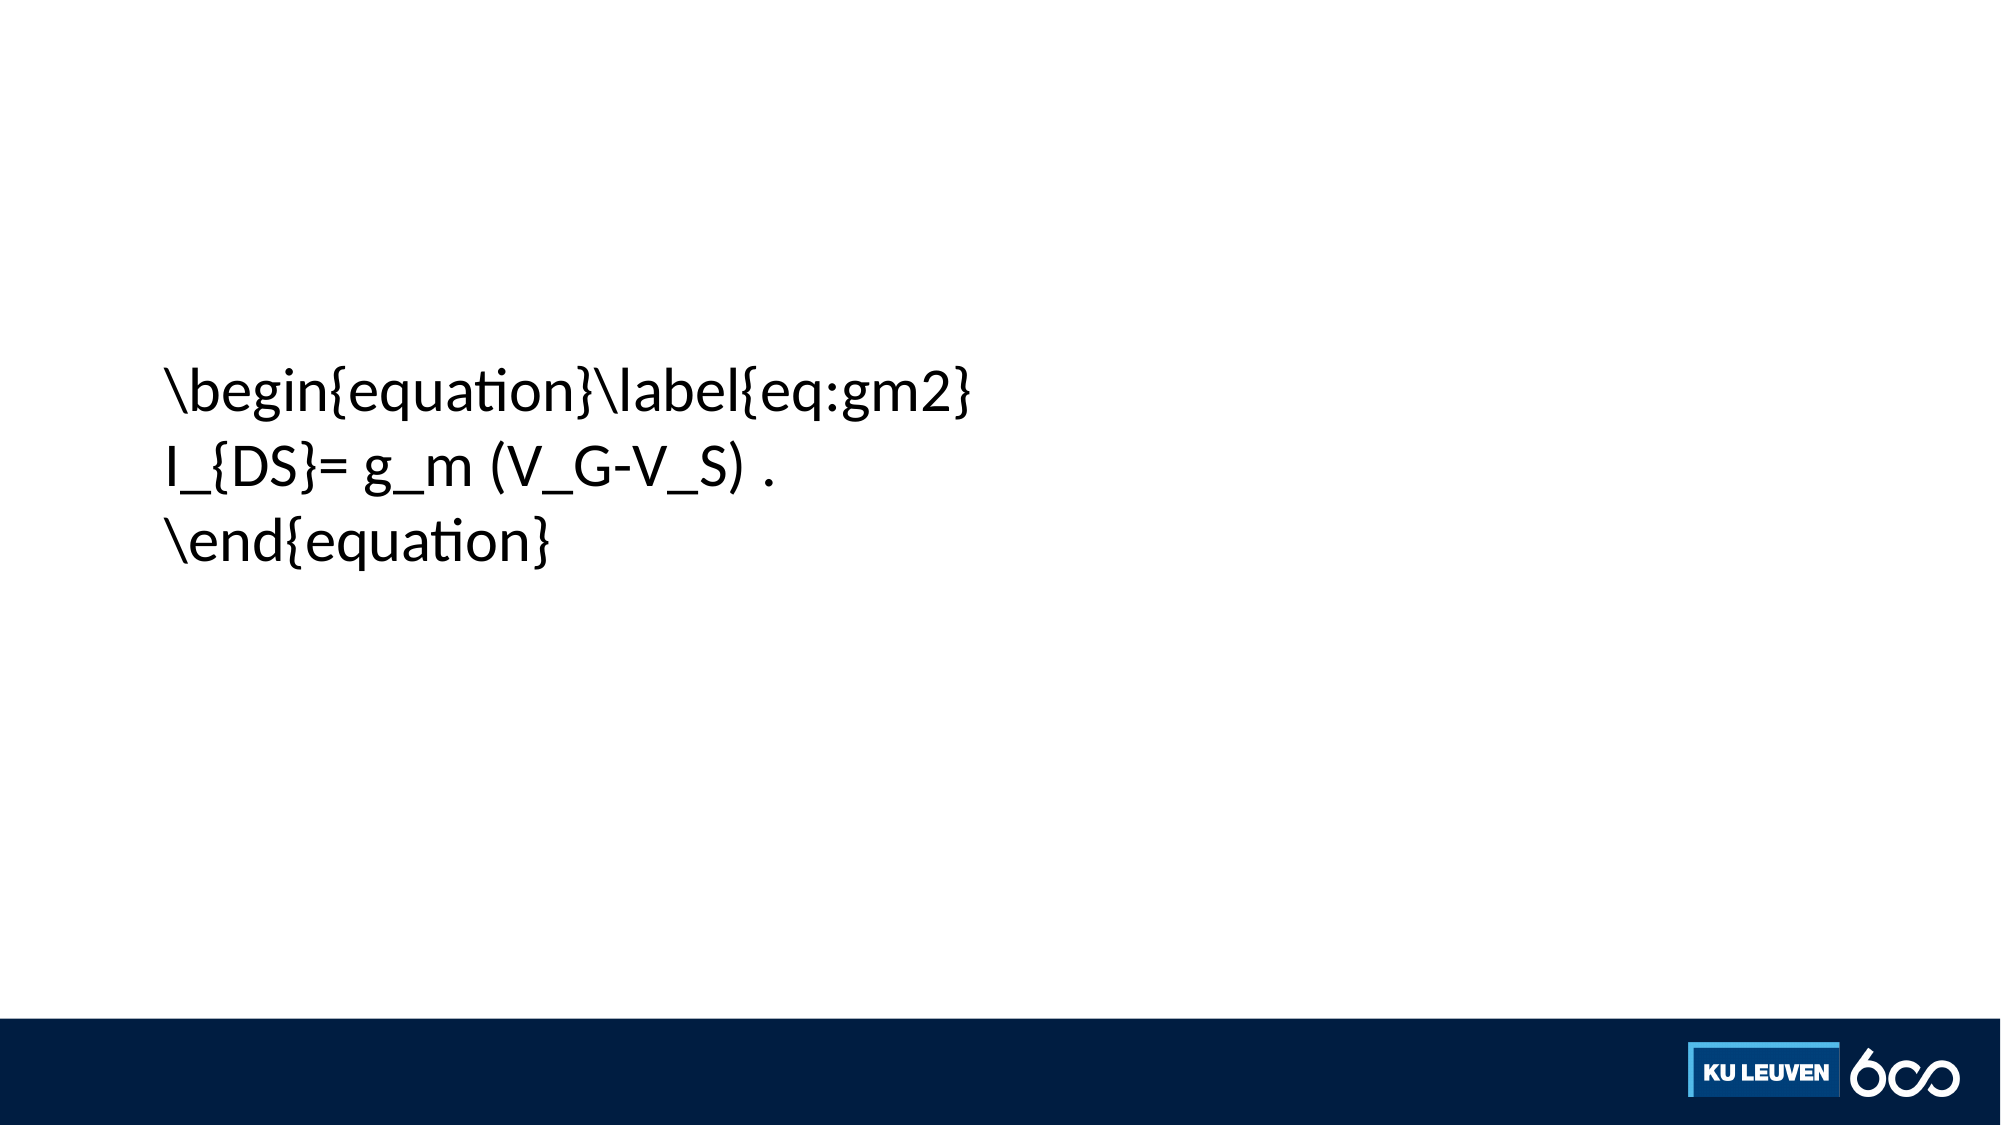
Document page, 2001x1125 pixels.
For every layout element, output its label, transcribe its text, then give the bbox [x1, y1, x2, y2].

picture [1688, 1042, 1960, 1097]
text_box \begin{equation}\label{eq:gm2} I_{DS}= g_m (V_G-V_S) . \end{equation} [149, 341, 1650, 642]
